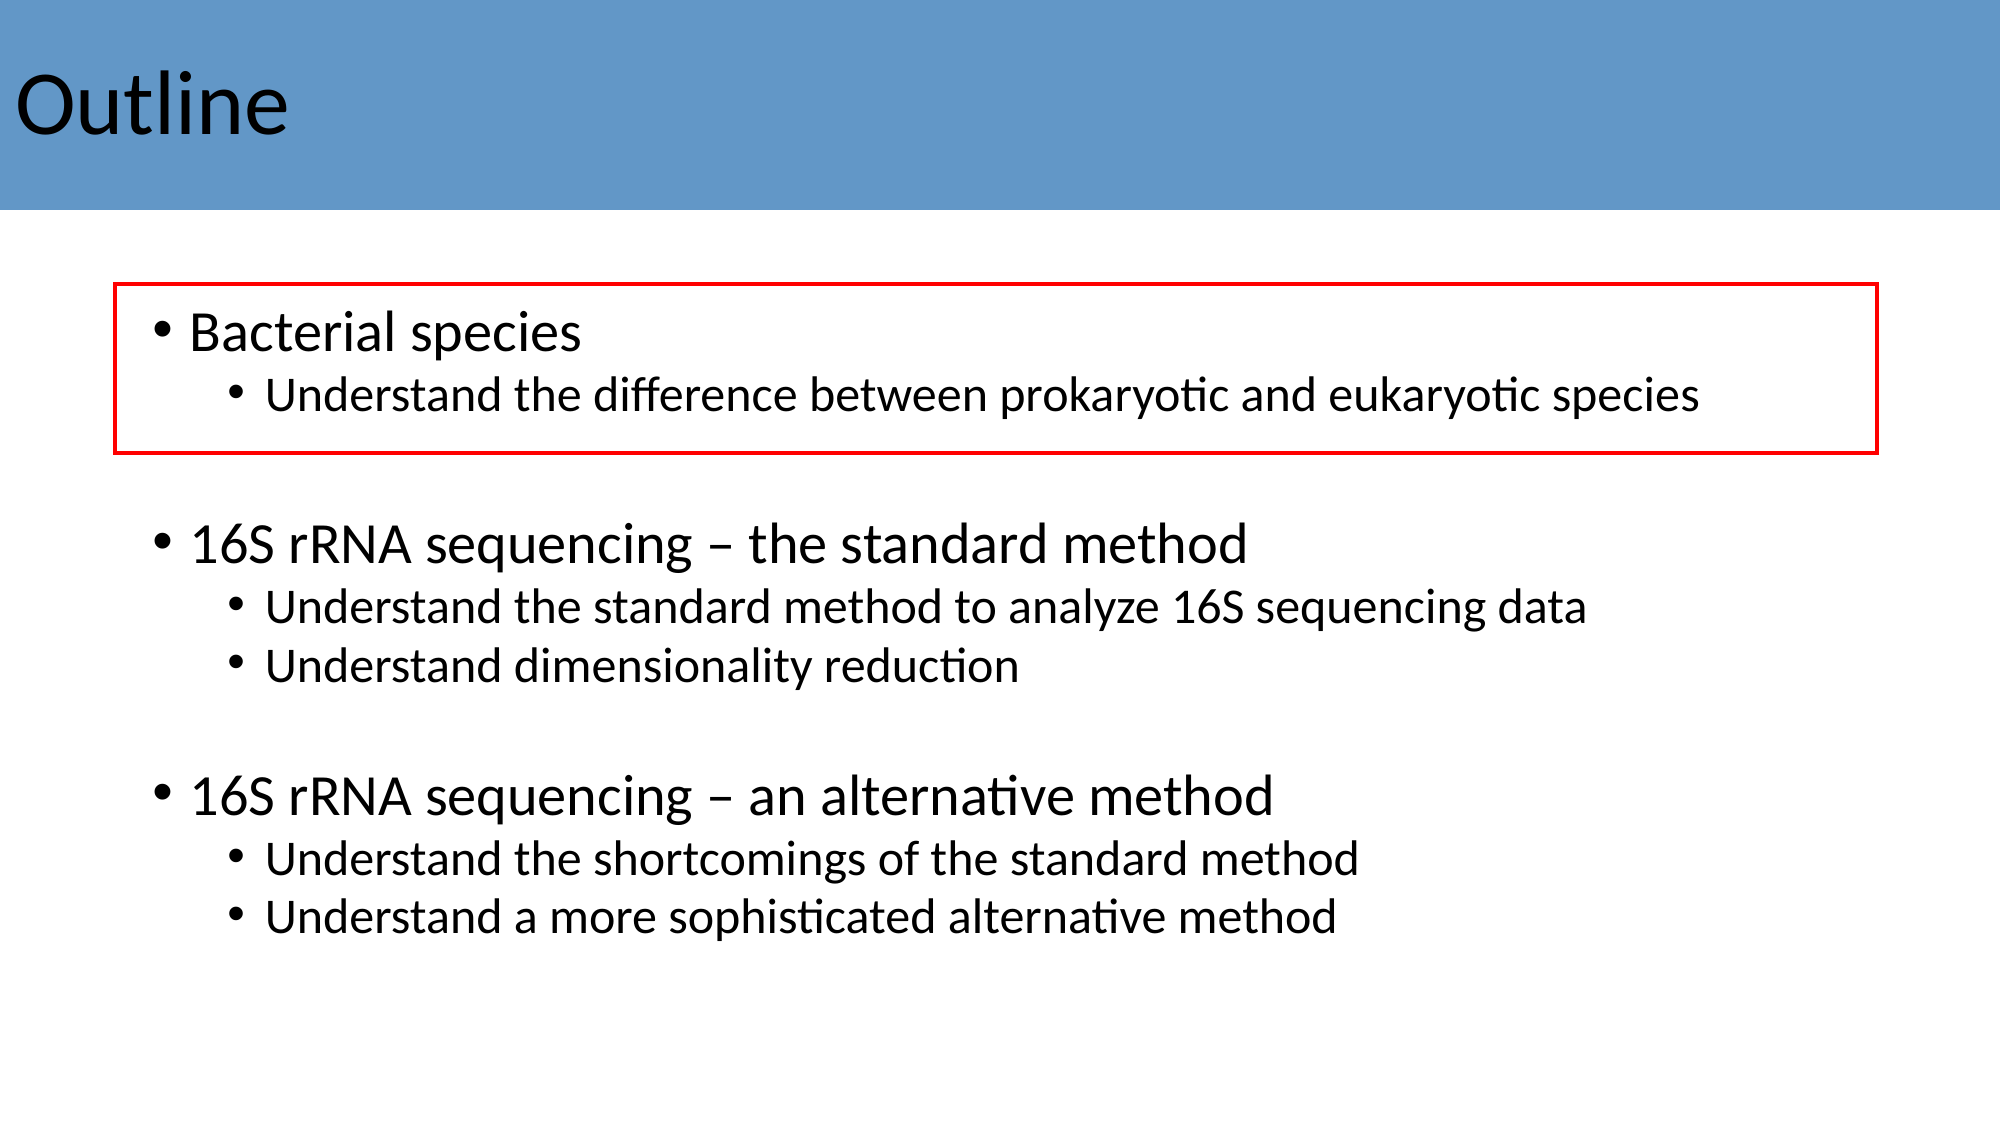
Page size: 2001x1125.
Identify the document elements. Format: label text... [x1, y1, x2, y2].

text_box t [115, 283, 1878, 454]
title Outline [0, 0, 2000, 210]
list Bacterial species Understand the difference between prokaryotic and eukaryotic species 16S rRNA sequencing – the standard method Understand the standard method to analyze 16S sequencing data Understand dimensionality reduction 16S rRNA sequencing – an alternative method Understand the shortcomings of the standard method Understand a more sophisticated alternative method [137, 454, 1863, 1014]
